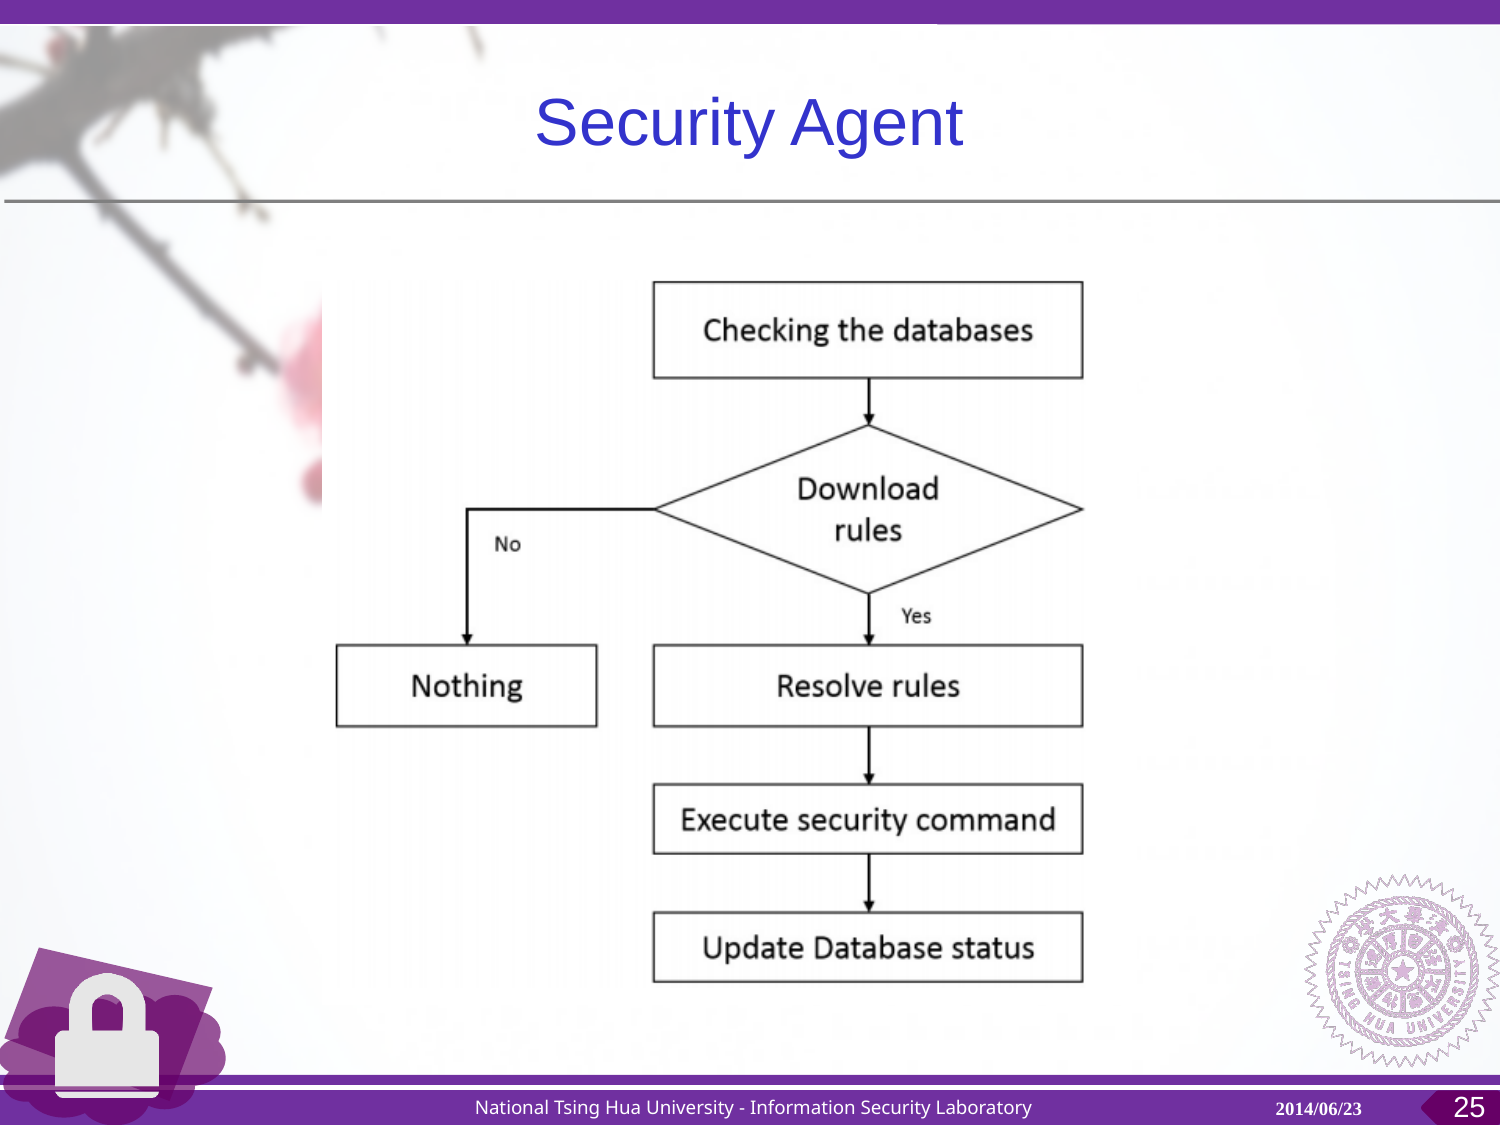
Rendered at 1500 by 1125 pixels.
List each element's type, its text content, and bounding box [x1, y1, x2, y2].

picture [1304, 874, 1500, 1068]
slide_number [1260, 1089, 1403, 1125]
title Security Agent [75, 38, 1425, 200]
slide_number 25 [1436, 1088, 1500, 1123]
picture [321, 257, 1137, 1006]
